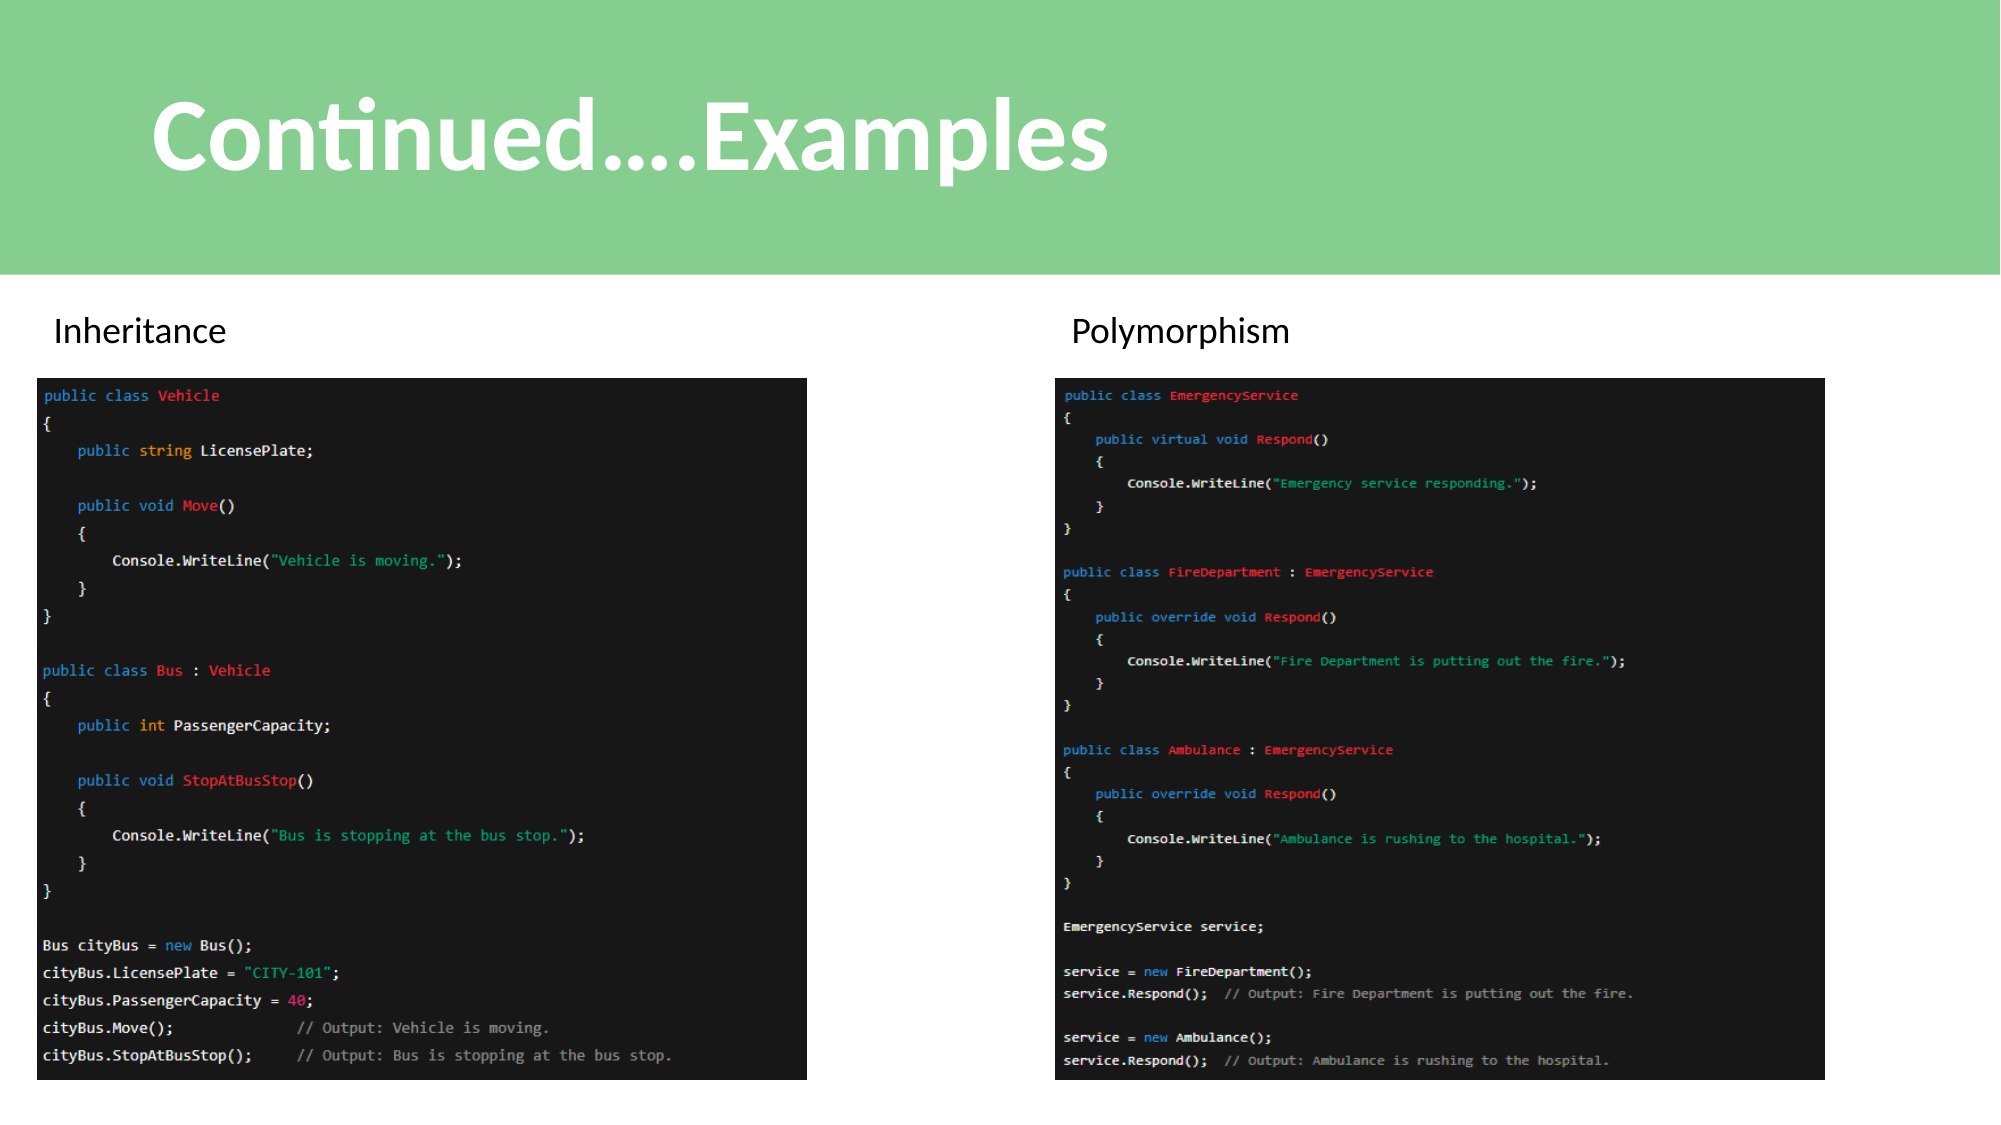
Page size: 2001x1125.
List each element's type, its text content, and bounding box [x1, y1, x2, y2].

title Continued….Examples [137, 22, 1863, 252]
text_box Inheritance [38, 298, 242, 359]
picture [37, 378, 807, 1080]
text_box Polymorphism [1056, 298, 1306, 359]
picture [1055, 378, 1825, 1080]
